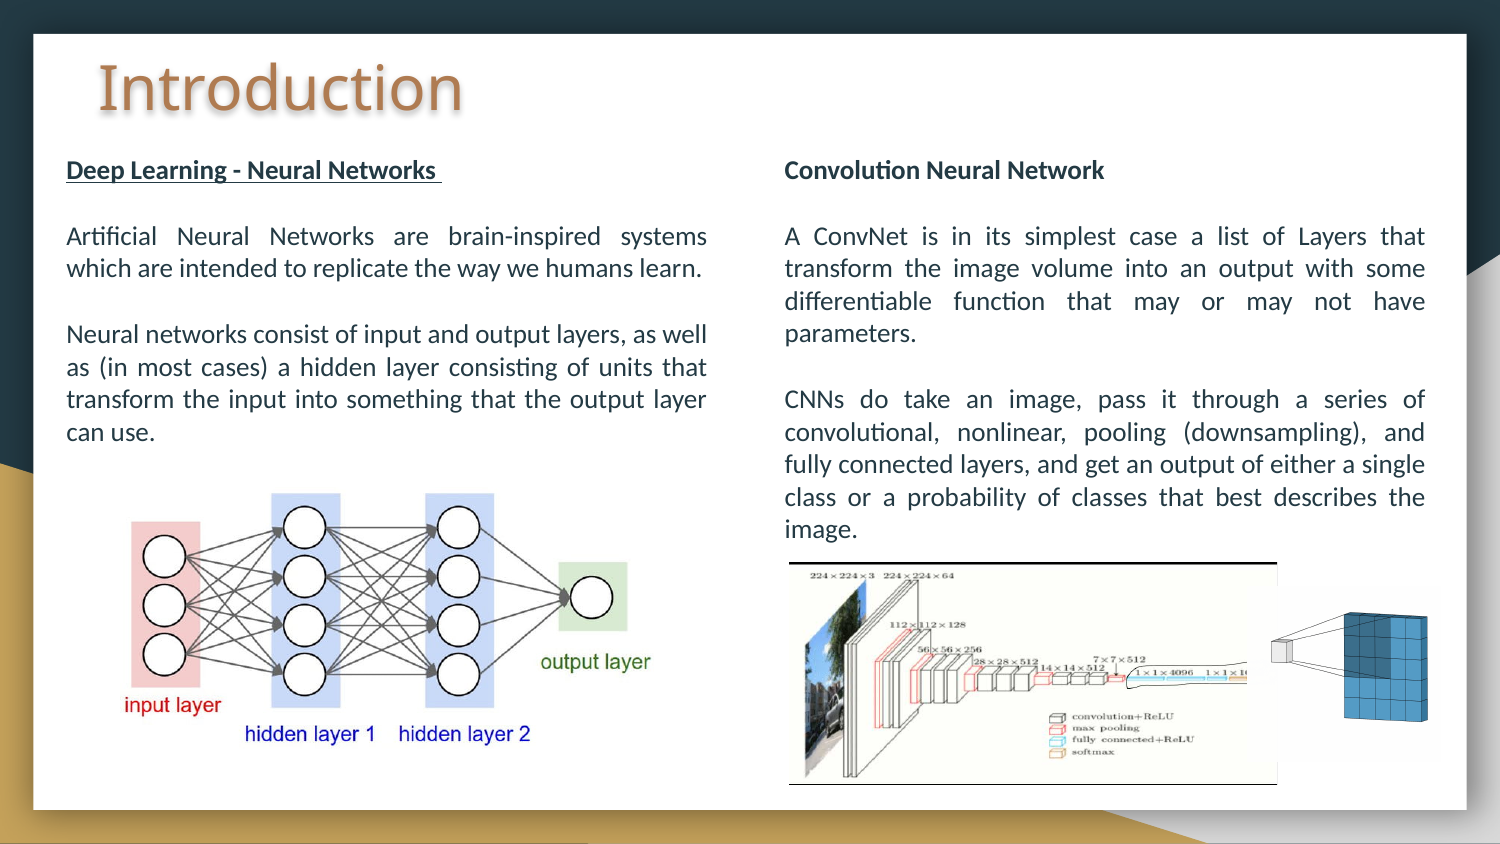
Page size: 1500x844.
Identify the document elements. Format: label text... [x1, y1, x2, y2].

picture [788, 562, 1441, 786]
title Introduction [83, 33, 1417, 139]
list Deep Learning - Neural Networks Artificial Neural Networks are brain-inspired systems which are intended to replicate the way we humans learn. Neural networks consist of input and output layers, as well as (in most cases) a hidden layer consisting of units that transform the input into something that the output layer can use. [51, 137, 723, 707]
picture [119, 486, 654, 750]
list Convolution Neural Network A ConvNet is in its simplest case a list of Layers that transform the image volume into an output with some differentiable function that may or may not have parameters. CNNs do take an image, pass it through a series of convolutional, nonlinear, pooling (downsampling), and fully connected layers, and get an output of either a single class or a probability of classes that best describes the image. [769, 137, 1441, 707]
